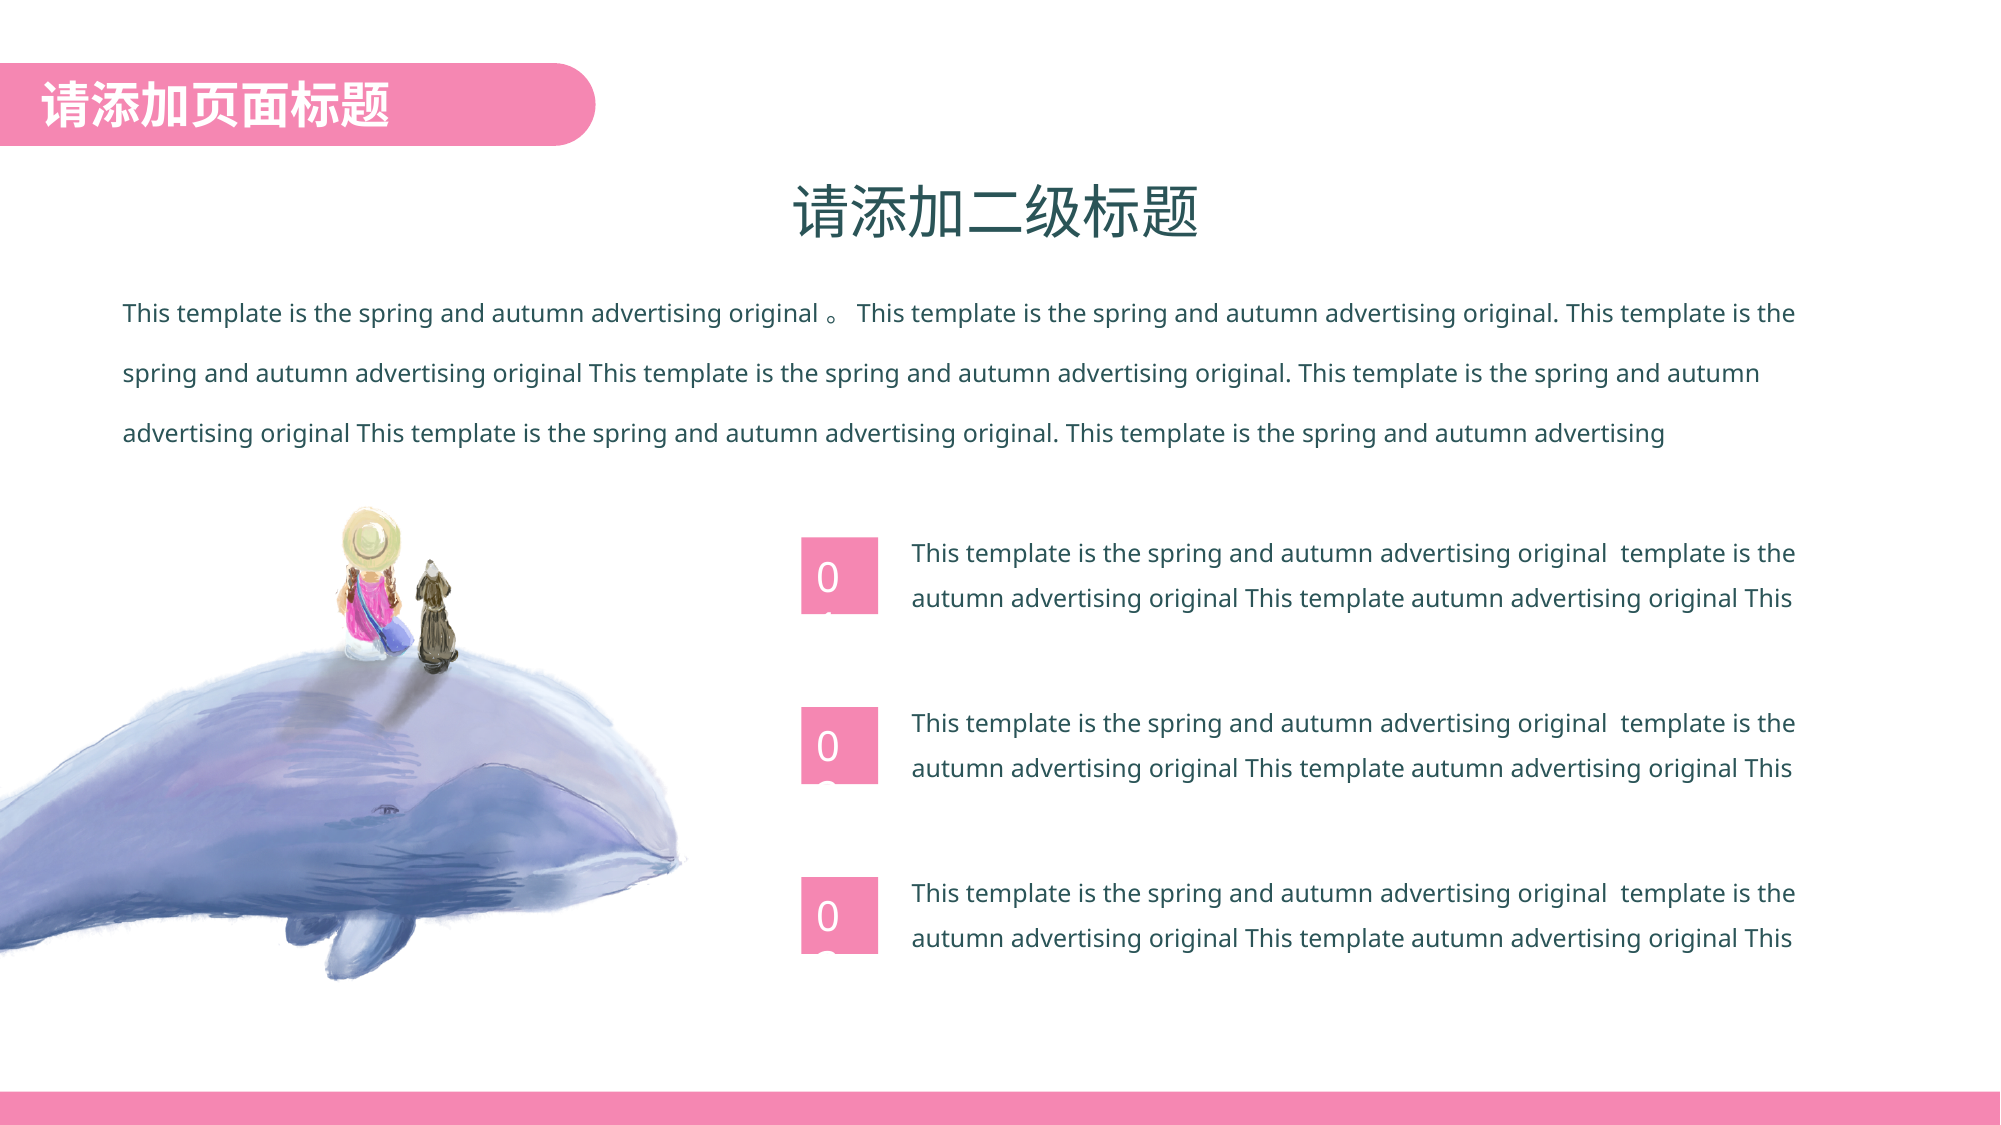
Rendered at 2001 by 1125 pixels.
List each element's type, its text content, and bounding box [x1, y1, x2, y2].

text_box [801, 855, 1903, 962]
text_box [801, 515, 1903, 622]
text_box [0, 63, 596, 146]
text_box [801, 685, 1903, 792]
text_box This template is the spring and autumn advertising original。This template is the spring and autumn advertising original. This template is the spring and autumn advertising original This template is the spring and autumn advertising original. This template is the spring and autumn advertising original This template is the spring and autumn advertising original. This template is the spring and autumn advertising [108, 260, 1861, 456]
text_box [0, 1091, 2000, 1125]
text_box 请添加二级标题 [776, 167, 1276, 253]
picture [0, 489, 694, 986]
